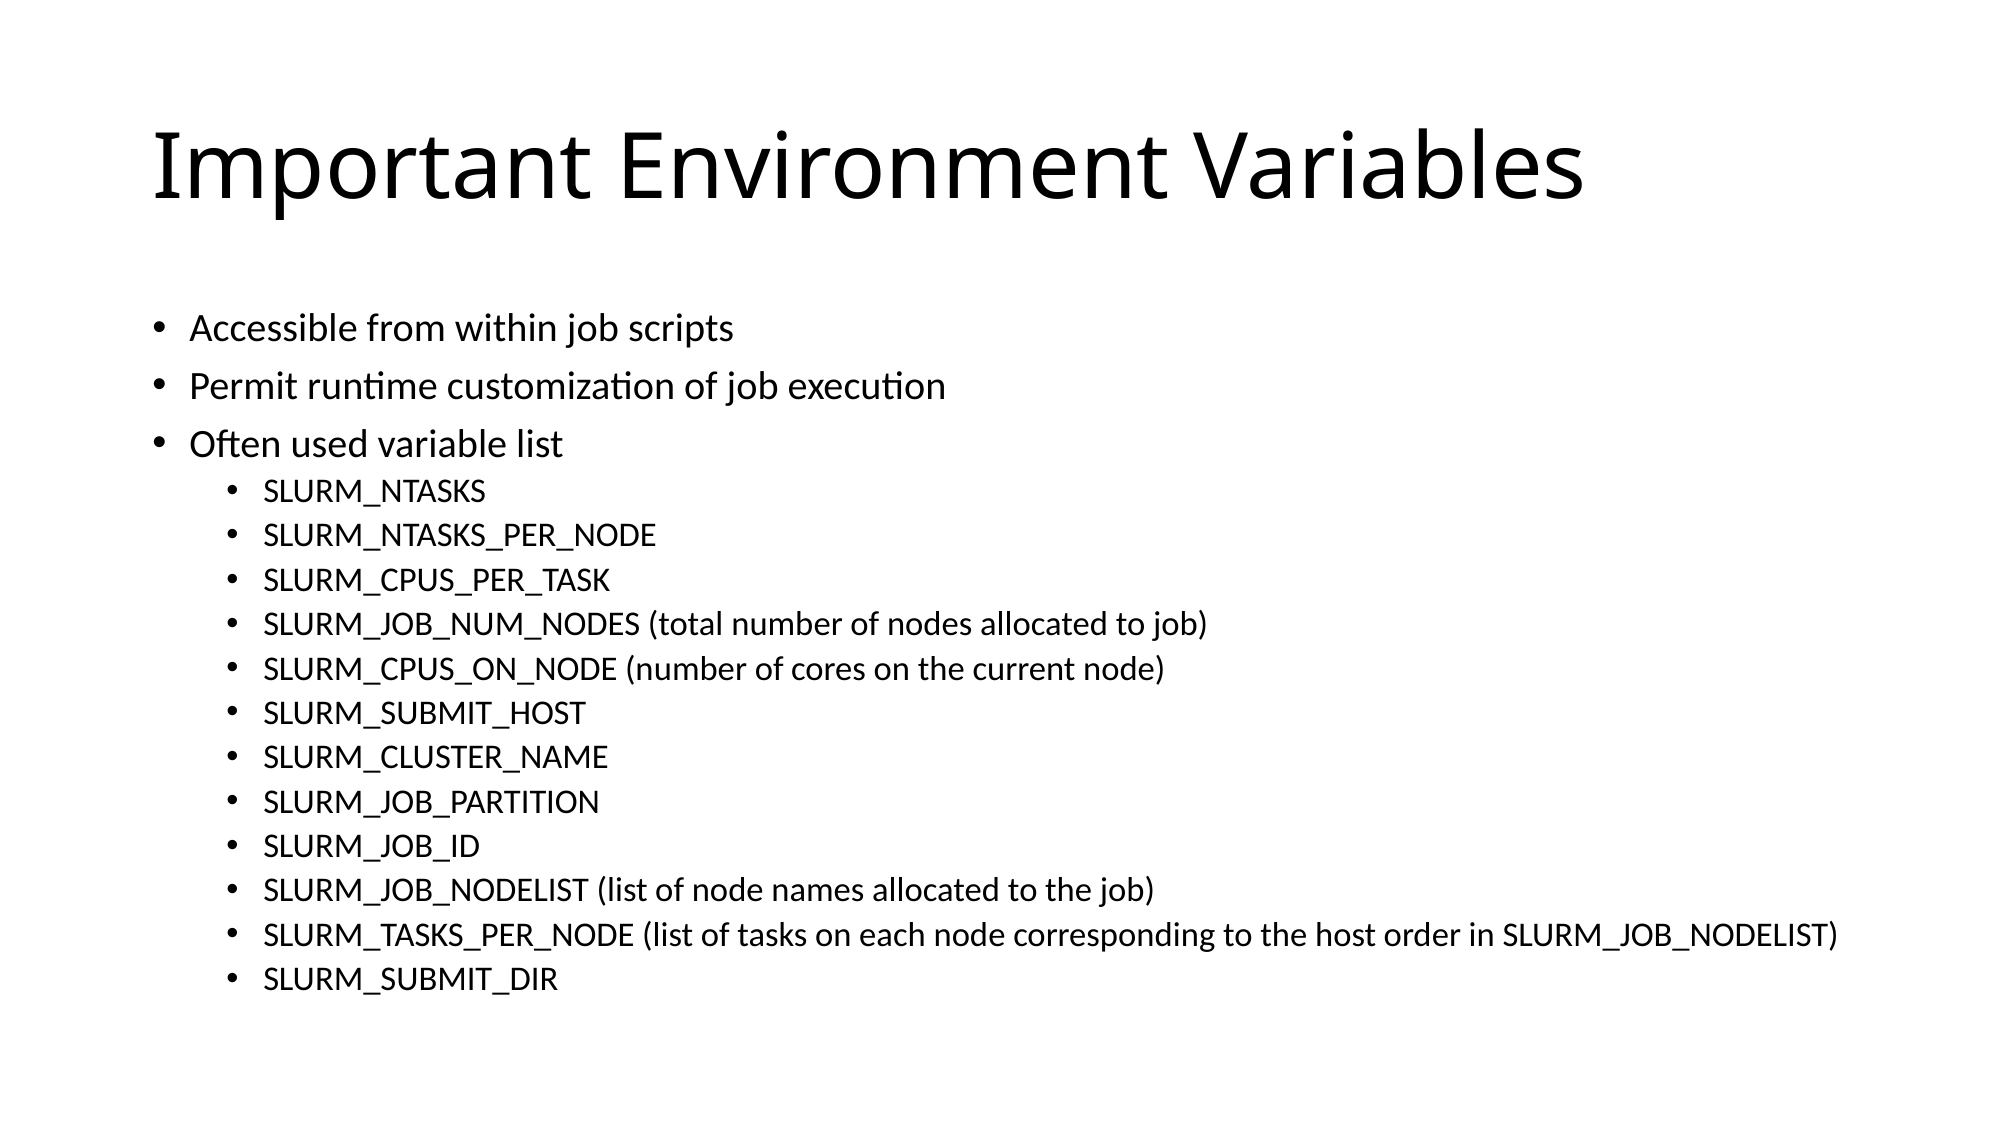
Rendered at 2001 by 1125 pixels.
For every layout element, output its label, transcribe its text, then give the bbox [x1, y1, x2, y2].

list Accessible from within job scripts Permit runtime customization of job execution Often used variable list SLURM_NTASKS SLURM_NTASKS_PER_NODE SLURM_CPUS_PER_TASK SLURM_JOB_NUM_NODES (total number of nodes allocated to job) SLURM_CPUS_ON_NODE (number of cores on the current node) SLURM_SUBMIT_HOST SLURM_CLUSTER_NAME SLURM_JOB_PARTITION SLURM_JOB_ID SLURM_JOB_NODELIST (list of node names allocated to the job) SLURM_TASKS_PER_NODE (list of tasks on each node corresponding to the host order in SLURM_JOB_NODELIST) SLURM_SUBMIT_DIR [137, 299, 1863, 1014]
title Important Environment Variables [137, 59, 1863, 278]
